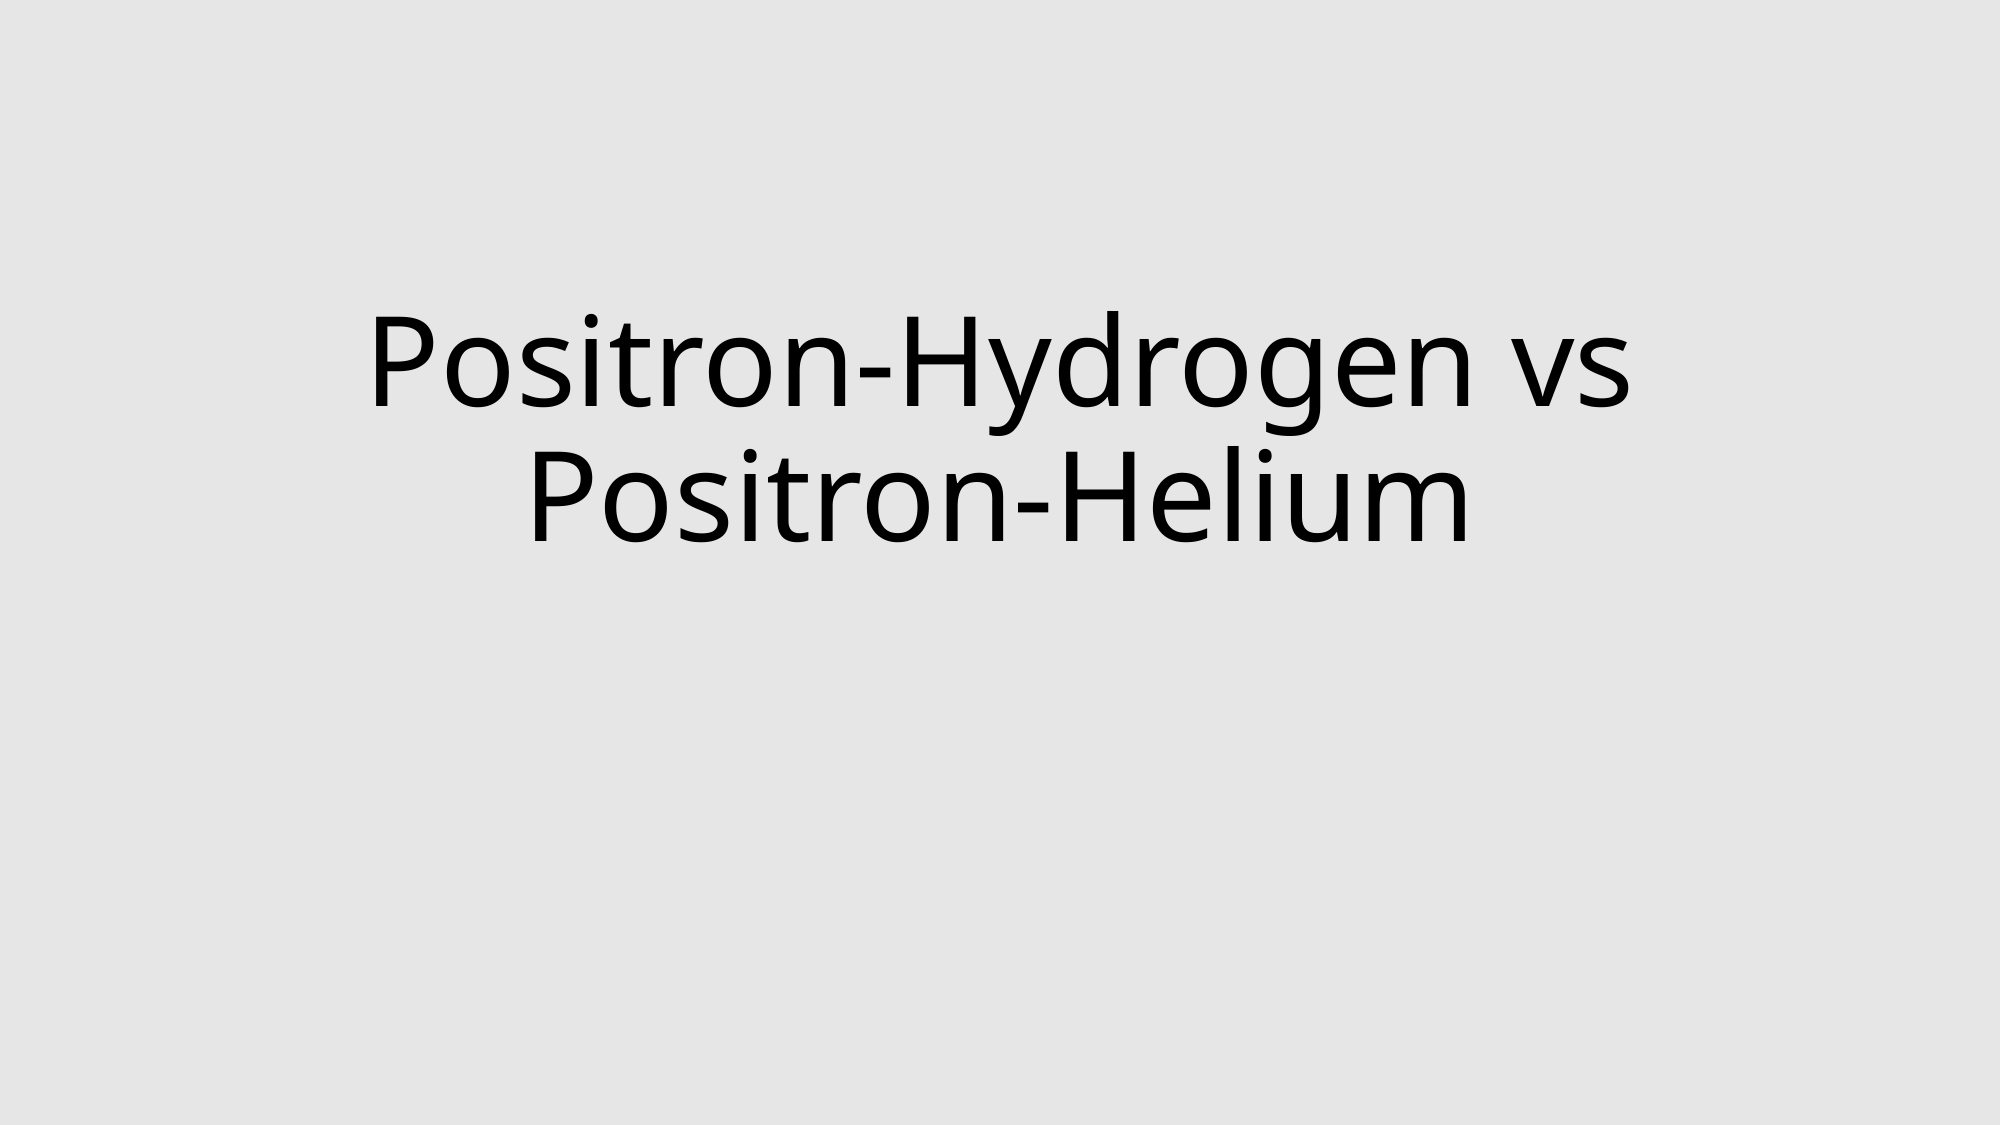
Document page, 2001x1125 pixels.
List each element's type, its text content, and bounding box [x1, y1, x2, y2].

title Positron-Hydrogen vs Positron-Helium [249, 184, 1750, 576]
